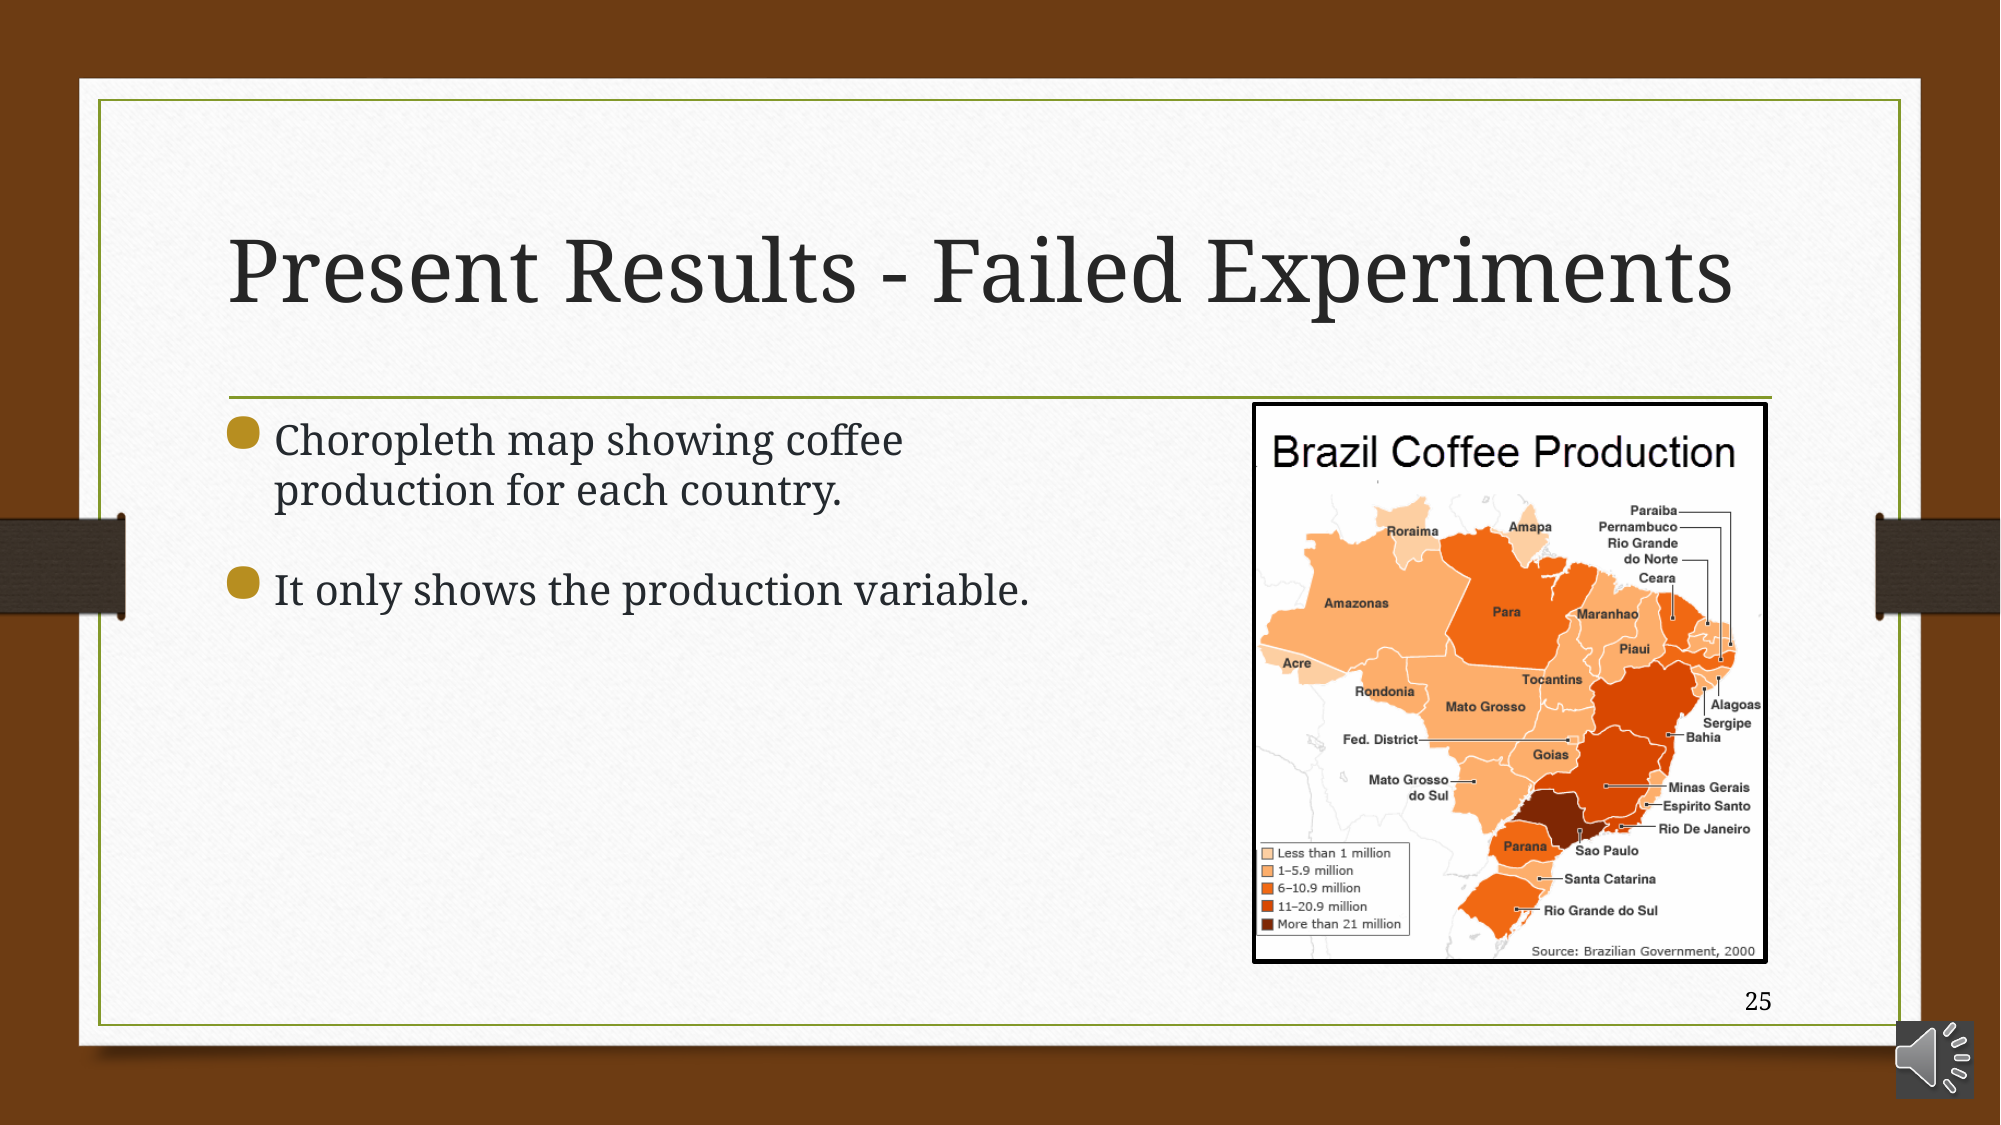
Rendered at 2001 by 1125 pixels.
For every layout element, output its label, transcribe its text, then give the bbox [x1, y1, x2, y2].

title Present Results - Failed Experiments [212, 161, 1788, 375]
text_box Choropleth map showing coffee production for each country. It only shows the production variable. [212, 406, 1074, 621]
picture [0, 0, 2001, 1125]
slide_number 25 [1698, 979, 1788, 1025]
